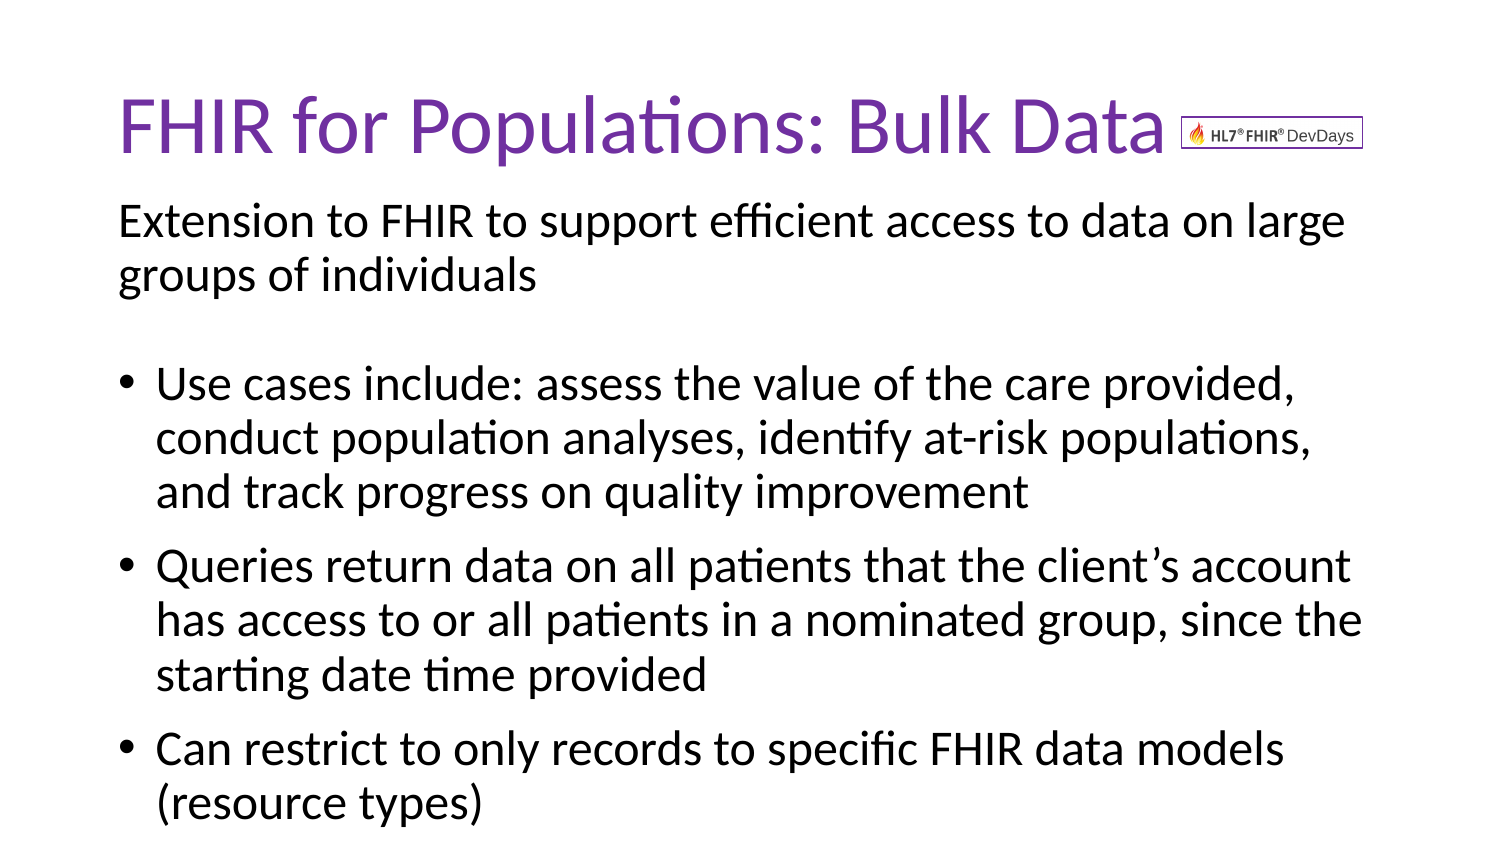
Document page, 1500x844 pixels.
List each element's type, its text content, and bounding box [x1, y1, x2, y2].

list Extension to FHIR to support efficient access to data on large groups of individuals Use cases include: assess the value of the care provided, conduct population analyses, identify at-risk populations, and track progress on quality improvement Queries return data on all patients that the client’s account has access to or all patients in a nominated group, since the starting date time provided Can restrict to only records to specific FHIR data models (resource types) [103, 186, 1397, 722]
title FHIR for Populations: Bulk Data [103, 44, 1397, 186]
picture [1181, 117, 1362, 148]
